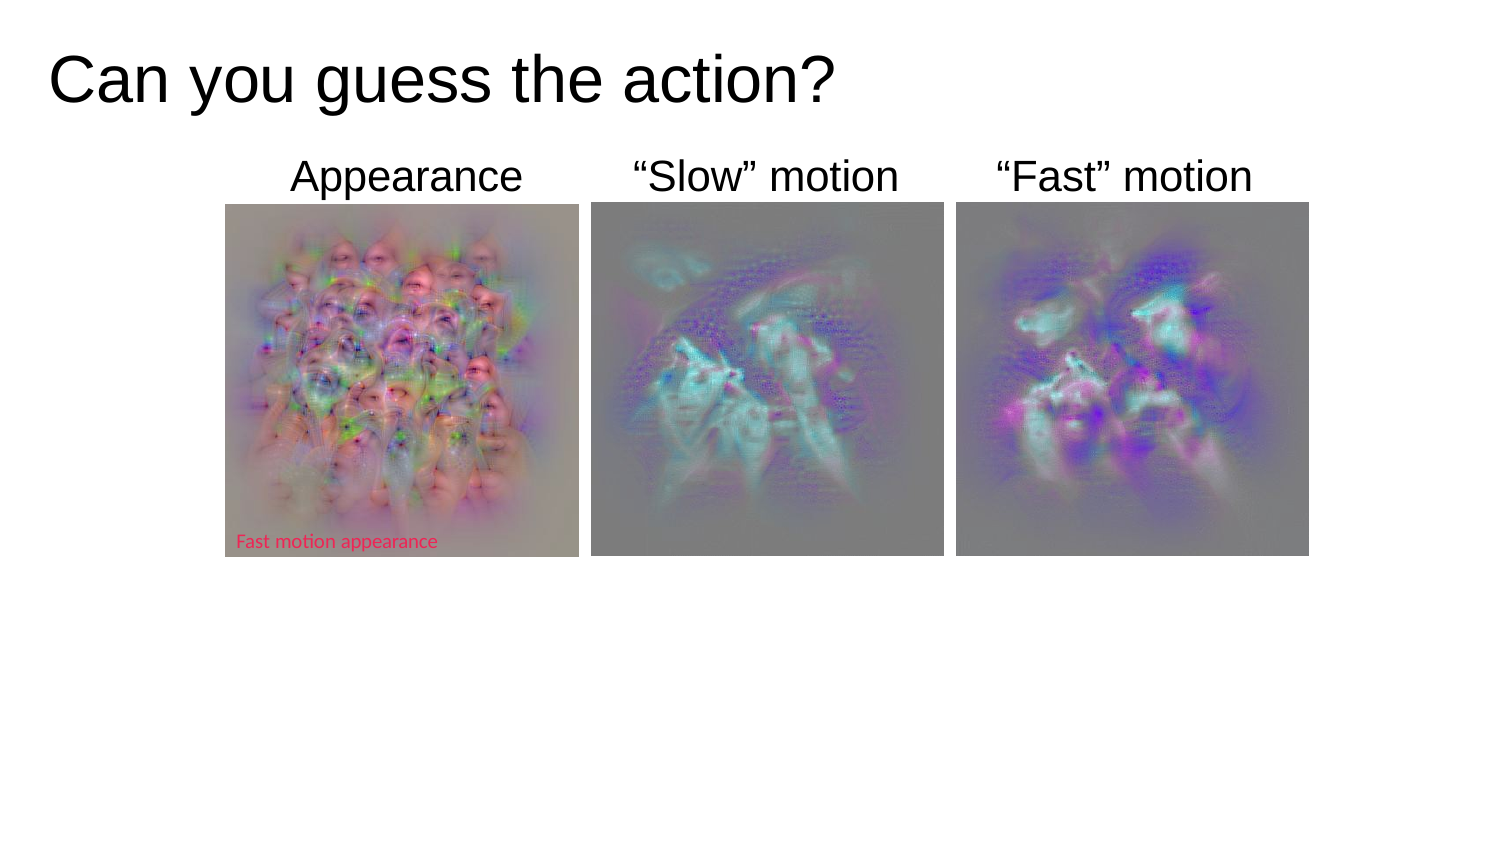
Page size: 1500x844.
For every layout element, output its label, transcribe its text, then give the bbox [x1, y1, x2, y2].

picture [956, 202, 1309, 556]
picture [590, 202, 944, 556]
text_box “Fast” motion [994, 145, 1257, 200]
title Can you guess the action? [37, 0, 1332, 147]
text_box Appearance “Slow” motion [288, 145, 901, 200]
picture [225, 204, 579, 557]
